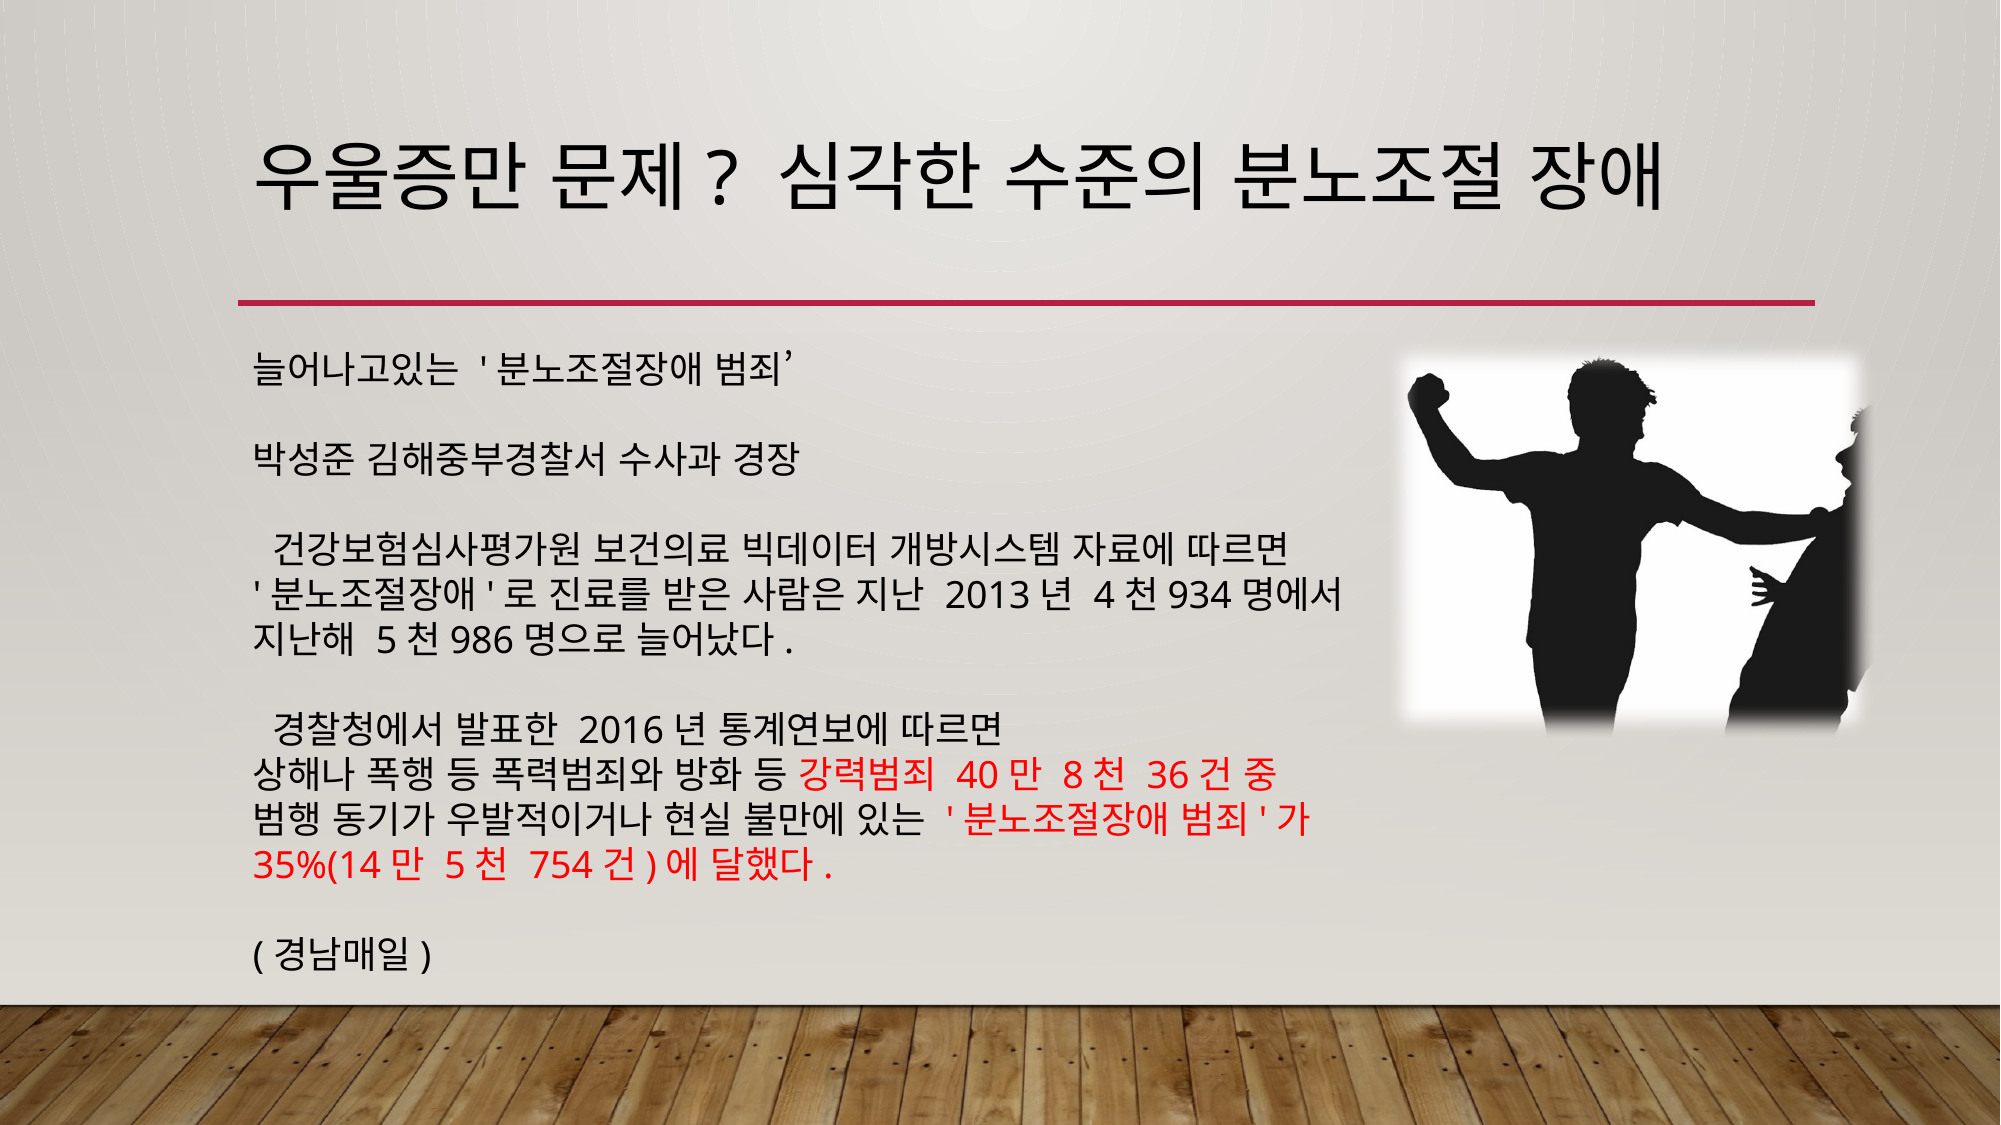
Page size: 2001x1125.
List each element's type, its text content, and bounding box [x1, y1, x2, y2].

picture [1383, 338, 1877, 739]
picture [0, 1005, 2000, 1125]
text_box 늘어나고있는 '분노조절장애 범죄’ 박성준 김해중부경찰서 수사과 경장 건강보험심사평가원 보건의료 빅데이터 개방시스템 자료에 따르면 '분노조절장애'로 진료를 받은 사람은 지난 2013년 4천934명에서 지난해 5천986명으로 늘어났다. 경찰청에서 발표한 2016년 통계연보에 따르면 상해나 폭행 등 폭력범죄와 방화 등 강력범죄 40만 8천 36건 중 범행 동기가 우발적이거나 현실 불만에 있는 '분노조절장애 범죄'가 35%(14만 5천 754건)에 달했다. (경남매일) [238, 338, 1950, 984]
title 우울증만 문제? 심각한 수준의 분노조절 장애 [238, 131, 1814, 305]
